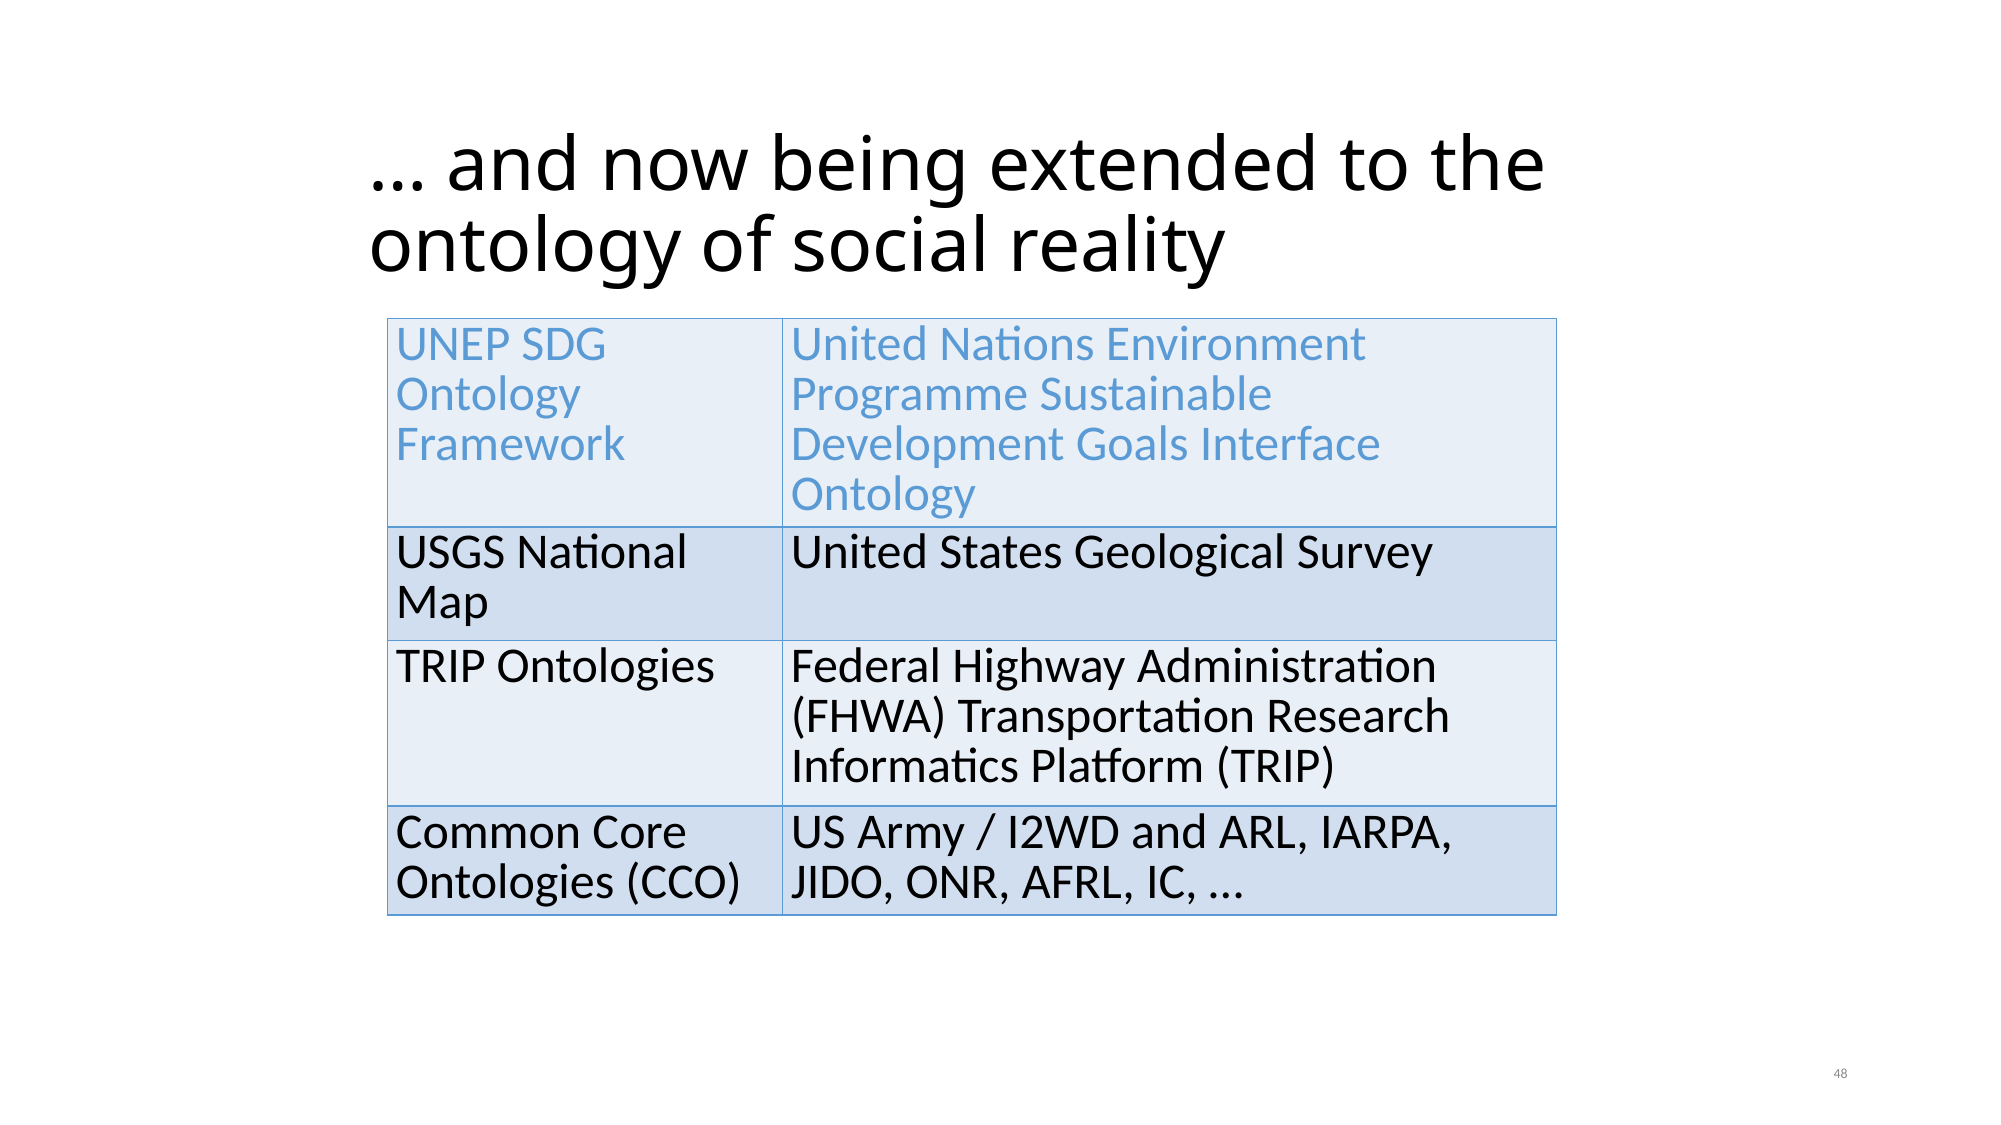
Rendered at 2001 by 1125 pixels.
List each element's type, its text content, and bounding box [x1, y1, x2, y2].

slide_number 48 [1412, 1042, 1863, 1103]
table_cell Federal Highway Administration (FHWA) Transportation Research Informatics Platform (TRIP) [783, 641, 1556, 805]
table_header UNEP SDG Ontology Framework [388, 319, 782, 526]
table_cell US Army / I2WD and ARL, IARPA, JIDO, ONR, AFRL, IC, … [783, 807, 1556, 914]
table_cell United States Geological Survey [783, 528, 1556, 640]
table_header United Nations Environment Programme Sustainable Development Goals Interface Ontology [783, 319, 1556, 526]
title … and now being extended to the ontology of social reality [353, 125, 1647, 289]
table_cell USGS National Map [388, 528, 782, 640]
table_cell Common Core Ontologies (CCO) [388, 807, 782, 914]
table_cell TRIP Ontologies [388, 641, 782, 805]
